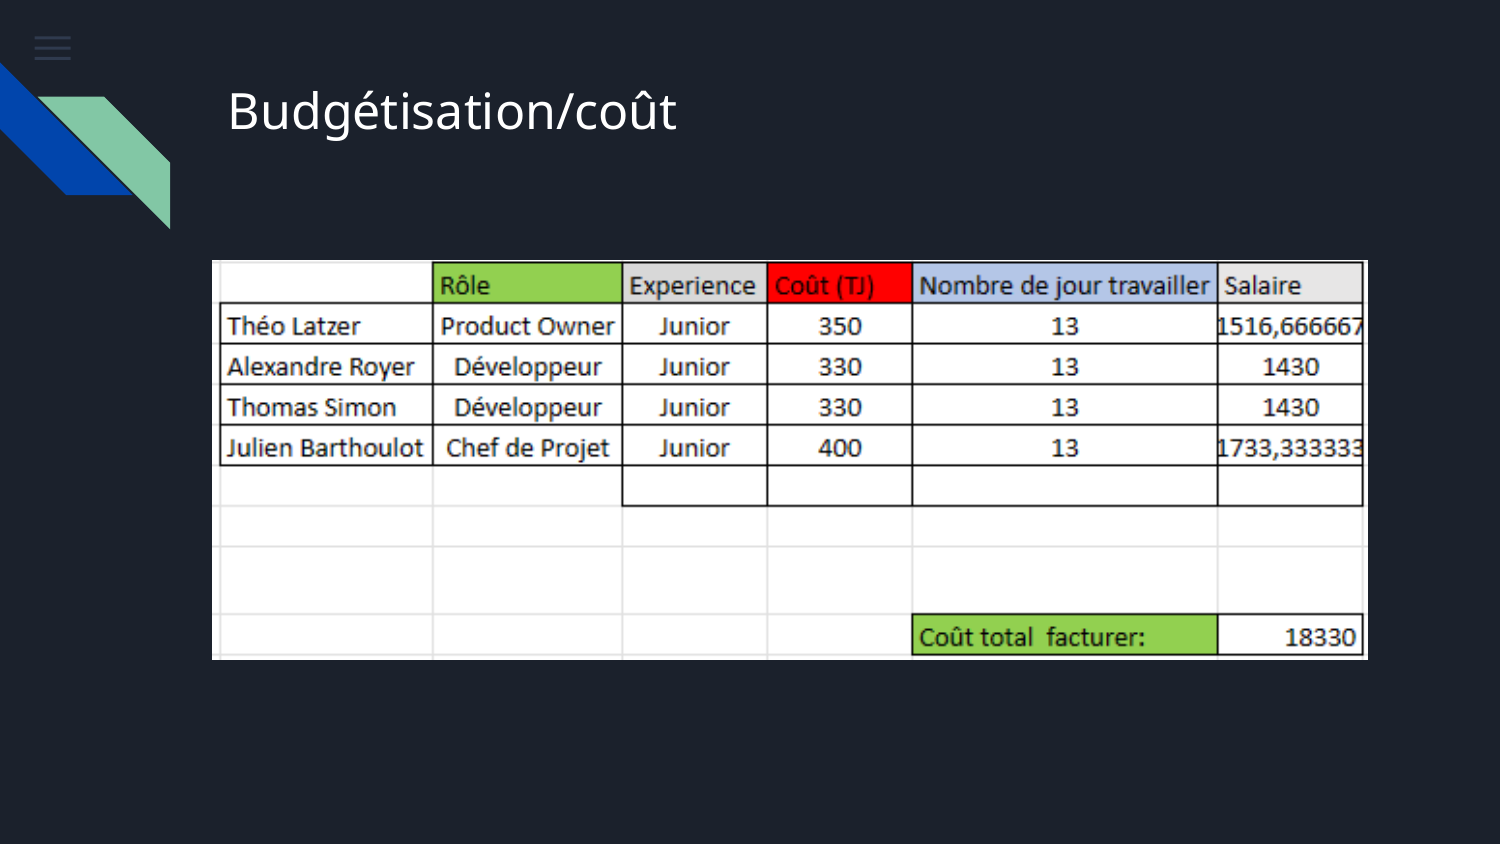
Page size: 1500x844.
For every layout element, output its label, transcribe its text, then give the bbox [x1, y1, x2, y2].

title Budgétisation/coût [212, 64, 1368, 215]
picture [212, 259, 1368, 660]
